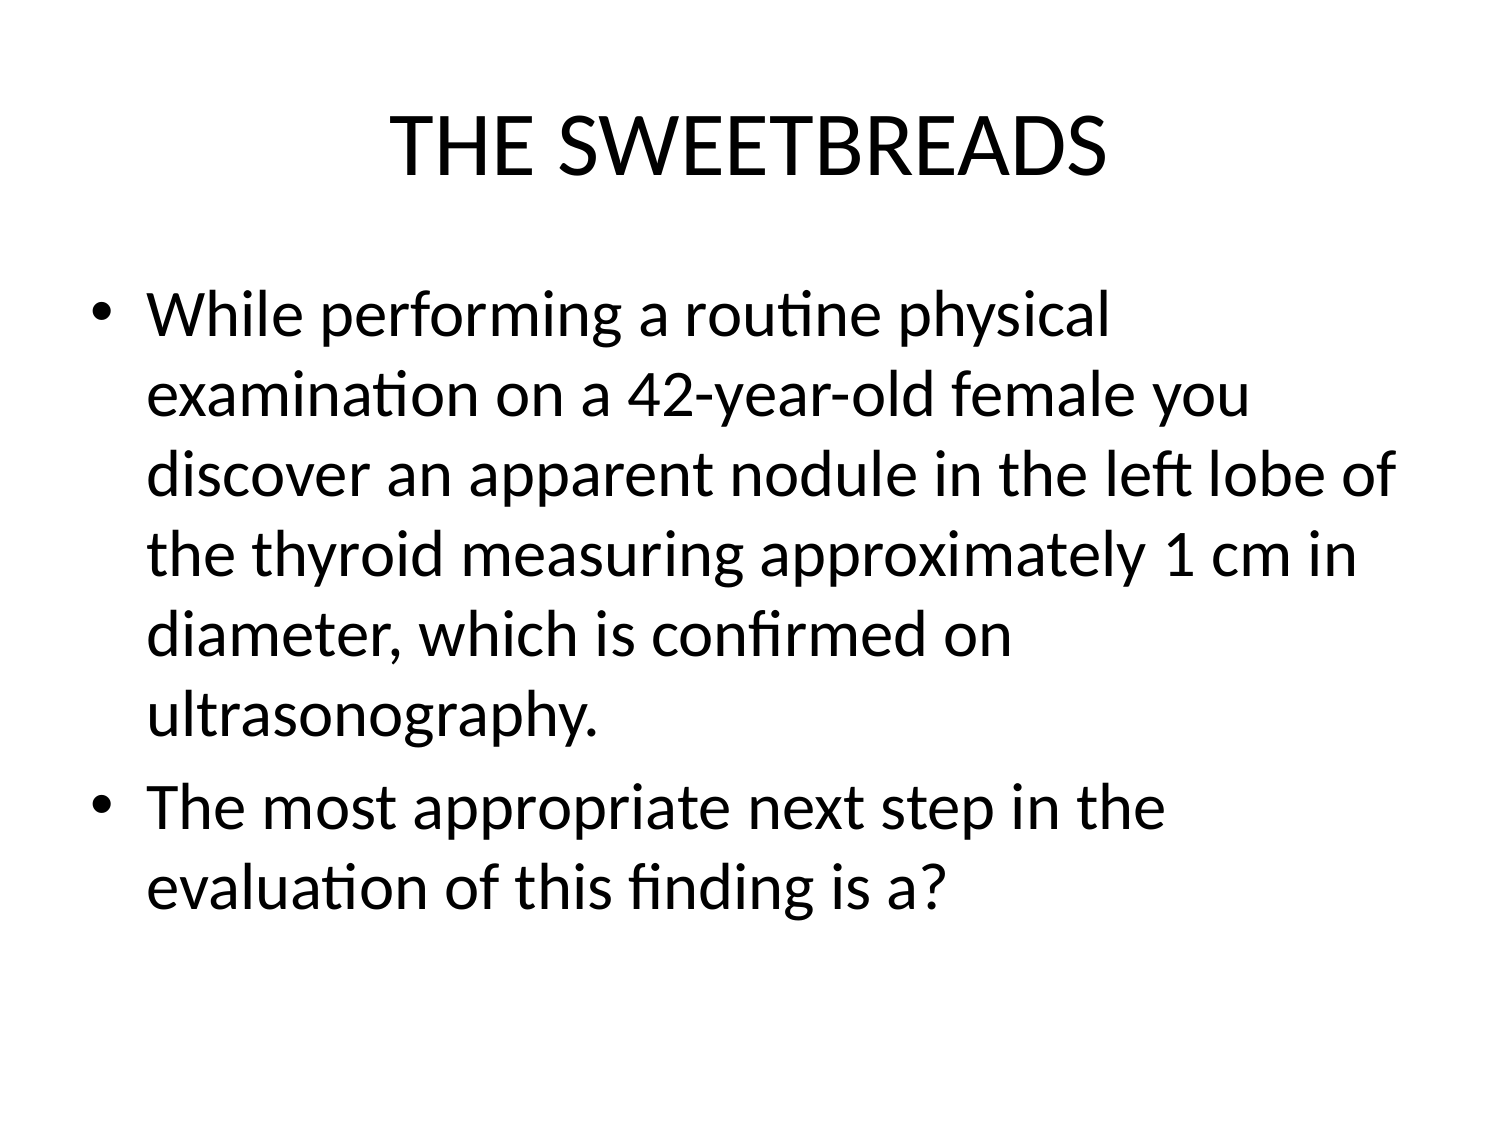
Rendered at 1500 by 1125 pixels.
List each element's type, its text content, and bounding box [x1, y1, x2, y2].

list While performing a routine physical examination on a 42-year-old female you discover an apparent nodule in the left lobe of the thyroid measuring approximately 1 cm in diameter, which is confirmed on ultrasonography. The most appropriate next step in the evaluation of this finding is a? [75, 262, 1425, 1005]
title THE SWEETBREADS [75, 45, 1425, 233]
